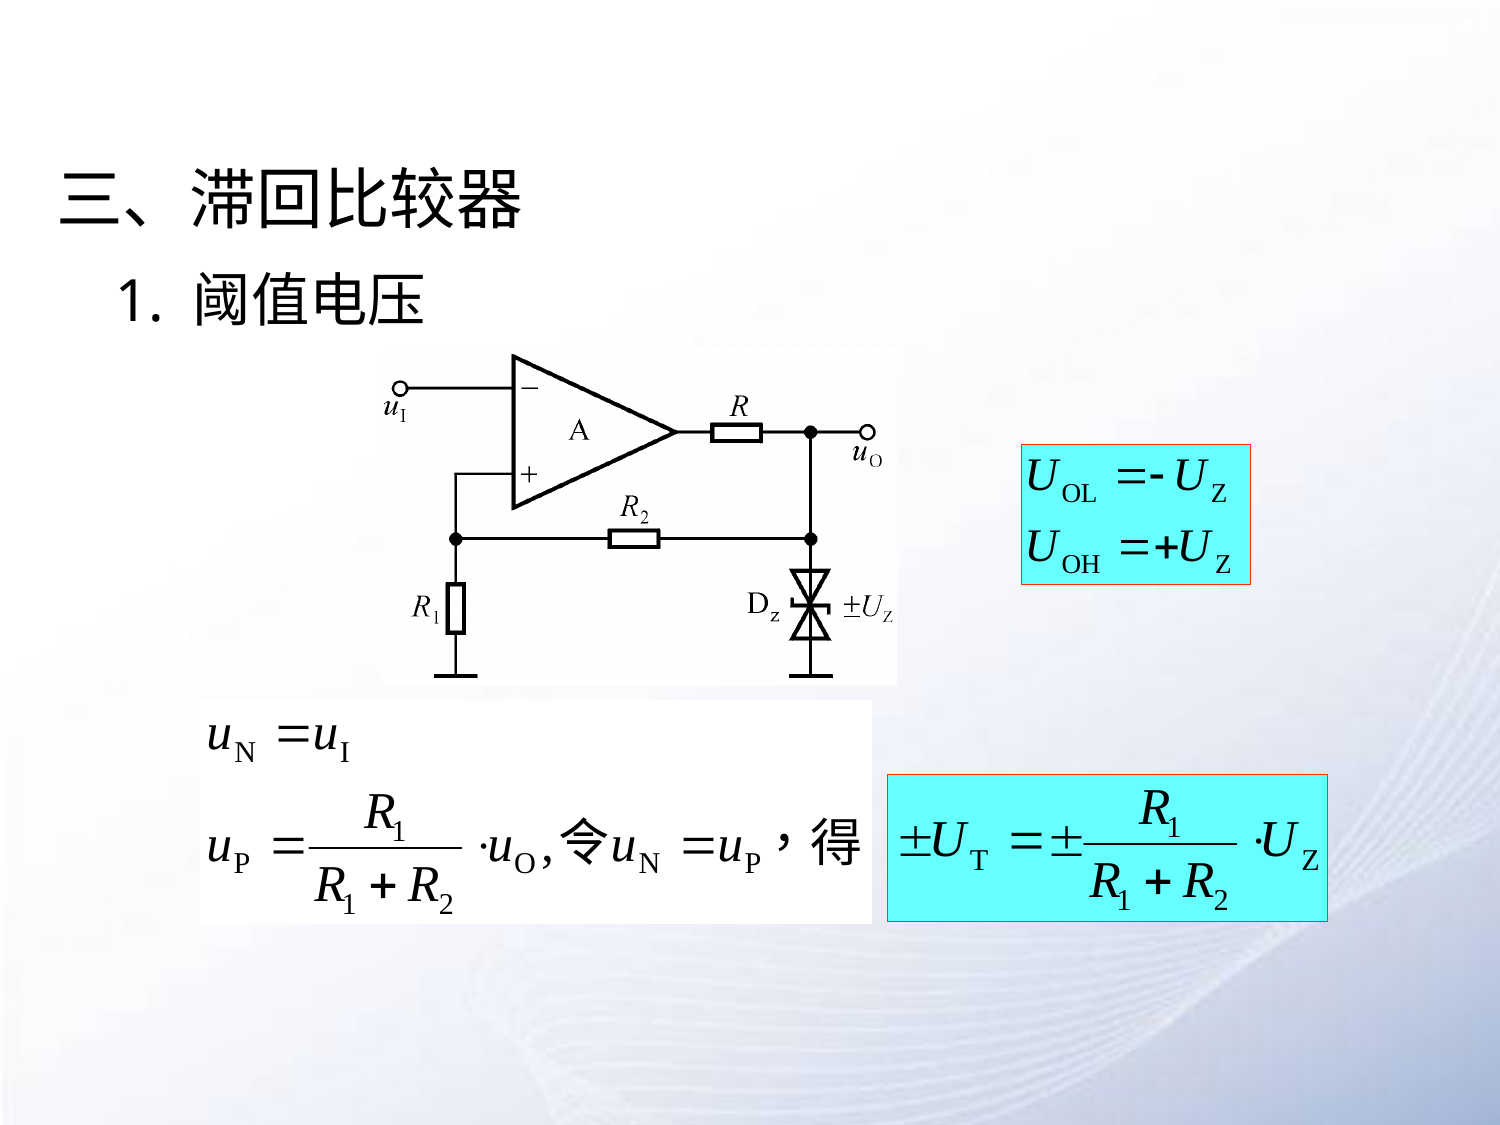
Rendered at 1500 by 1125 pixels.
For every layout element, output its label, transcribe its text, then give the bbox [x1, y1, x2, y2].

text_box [383, 349, 897, 687]
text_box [1021, 443, 1251, 585]
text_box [887, 774, 1328, 922]
title 三、滞回比较器 [40, 136, 867, 256]
text_box 1. 阈值电压 [100, 255, 703, 341]
picture [0, 0, 1500, 1125]
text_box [199, 699, 873, 925]
